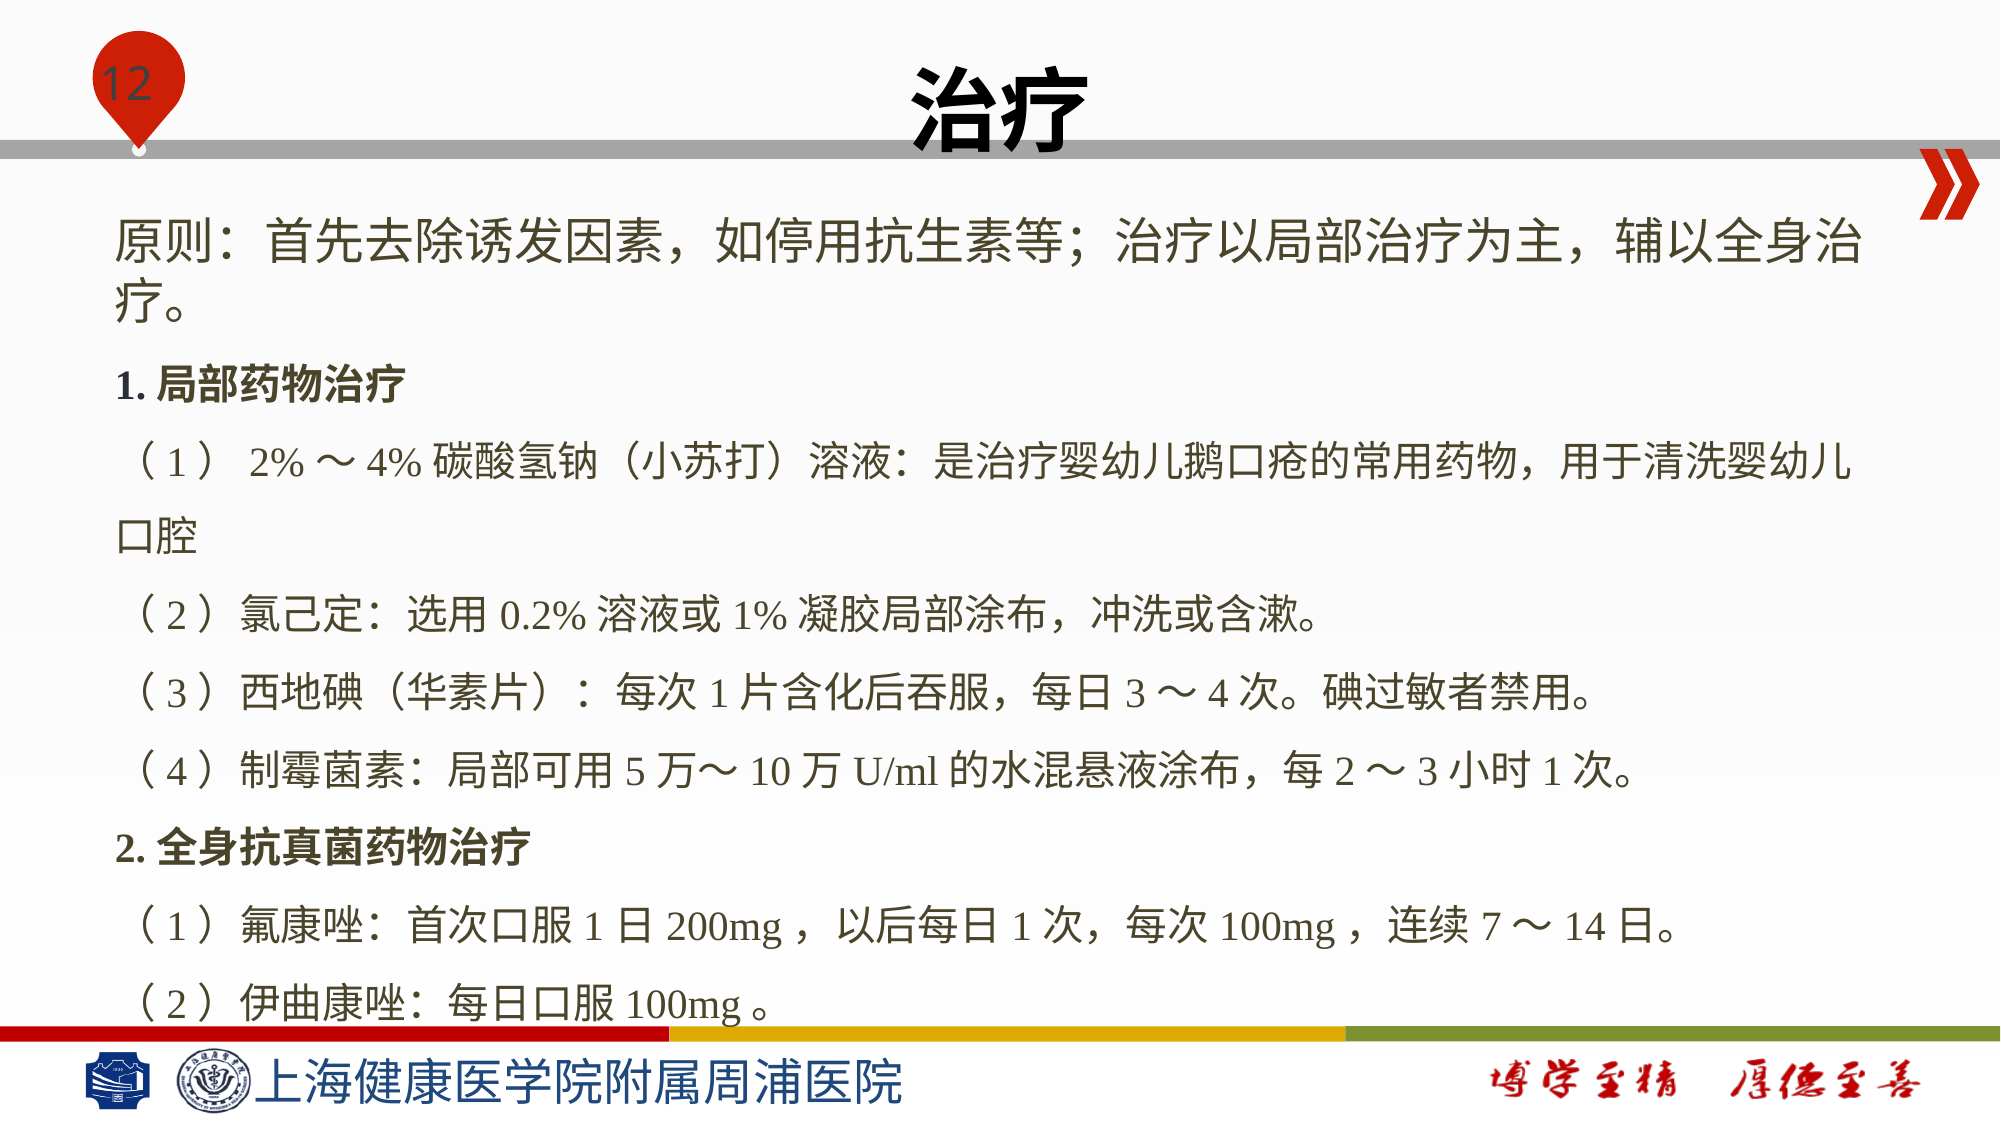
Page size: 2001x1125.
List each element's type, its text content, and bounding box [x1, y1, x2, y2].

list 原则：首先去除诱发因素，如停用抗生素等；治疗以局部治疗为主，辅以全身治疗。 1.局部药物治疗 （1）2%～4%碳酸氢钠（小苏打）溶液：是治疗婴幼儿鹅口疮的常用药物，用于清洗婴幼儿口腔 （2）氯己定：选用0.2%溶液或1%凝胶局部涂布，冲洗或含漱。 （3）西地碘（华素片）：每次1片含化后吞服，每日3～4次。碘过敏者禁用。 （4）制霉菌素：局部可用5万～10万U/ml的水混悬液涂布，每2～3小时1次。 2.全身抗真菌药物治疗 （1）氟康唑：首次口服1日200mg，以后每日1次，每次100mg，连续7～14日。 （2）伊曲康唑：每日口服100mg。 [99, 202, 1900, 1005]
picture [1458, 1043, 1955, 1124]
title 治疗 [99, 45, 1900, 154]
picture [70, 1042, 260, 1121]
